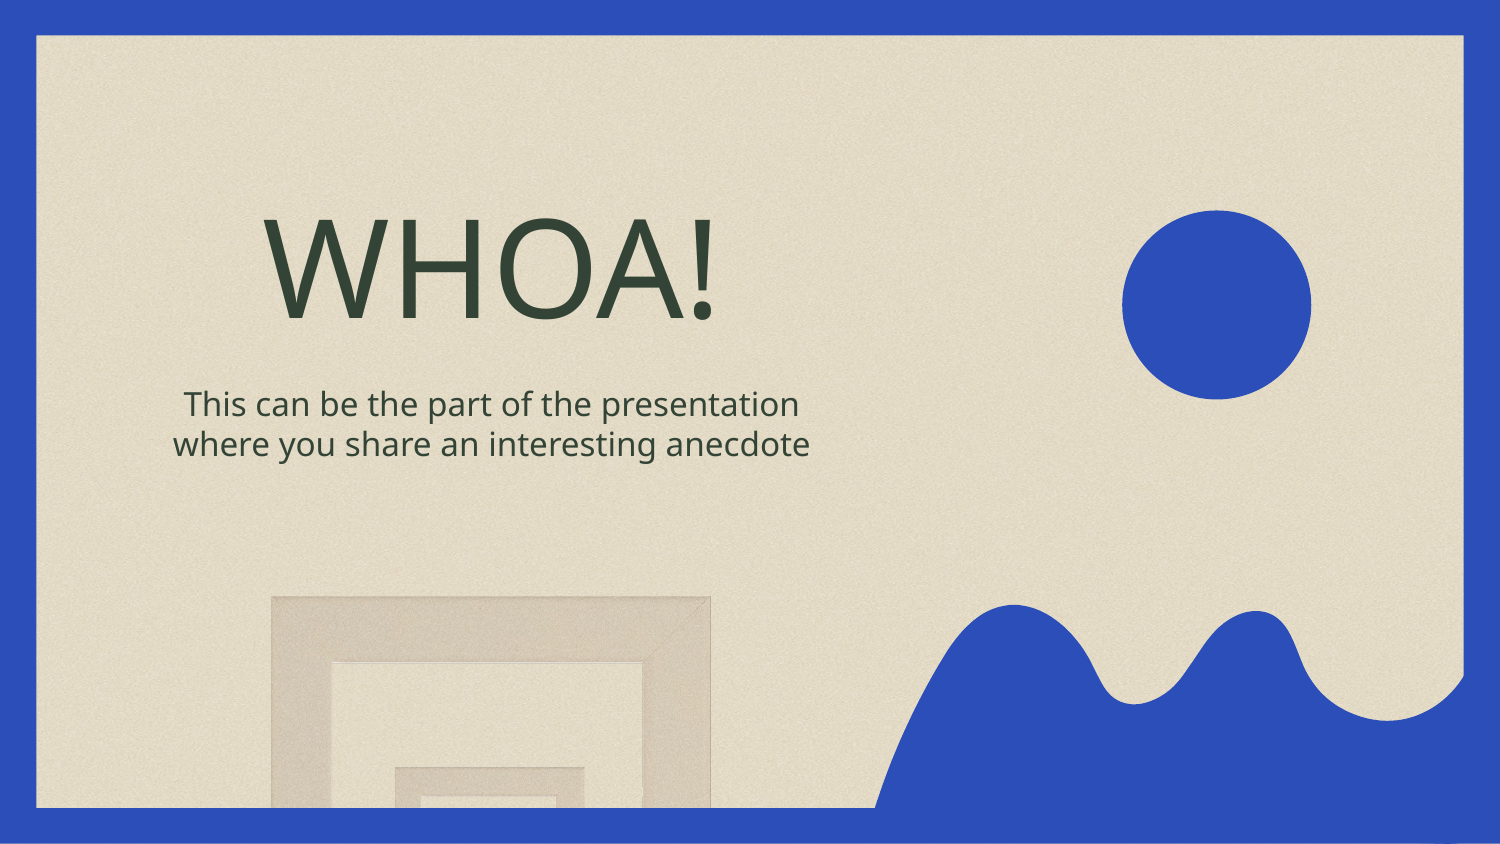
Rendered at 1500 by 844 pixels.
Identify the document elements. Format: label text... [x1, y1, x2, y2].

subtitle This can be the part of the presentation where you share an interesting anecdote [155, 368, 830, 486]
title WHOA! [155, 105, 830, 368]
picture [37, 36, 1463, 808]
